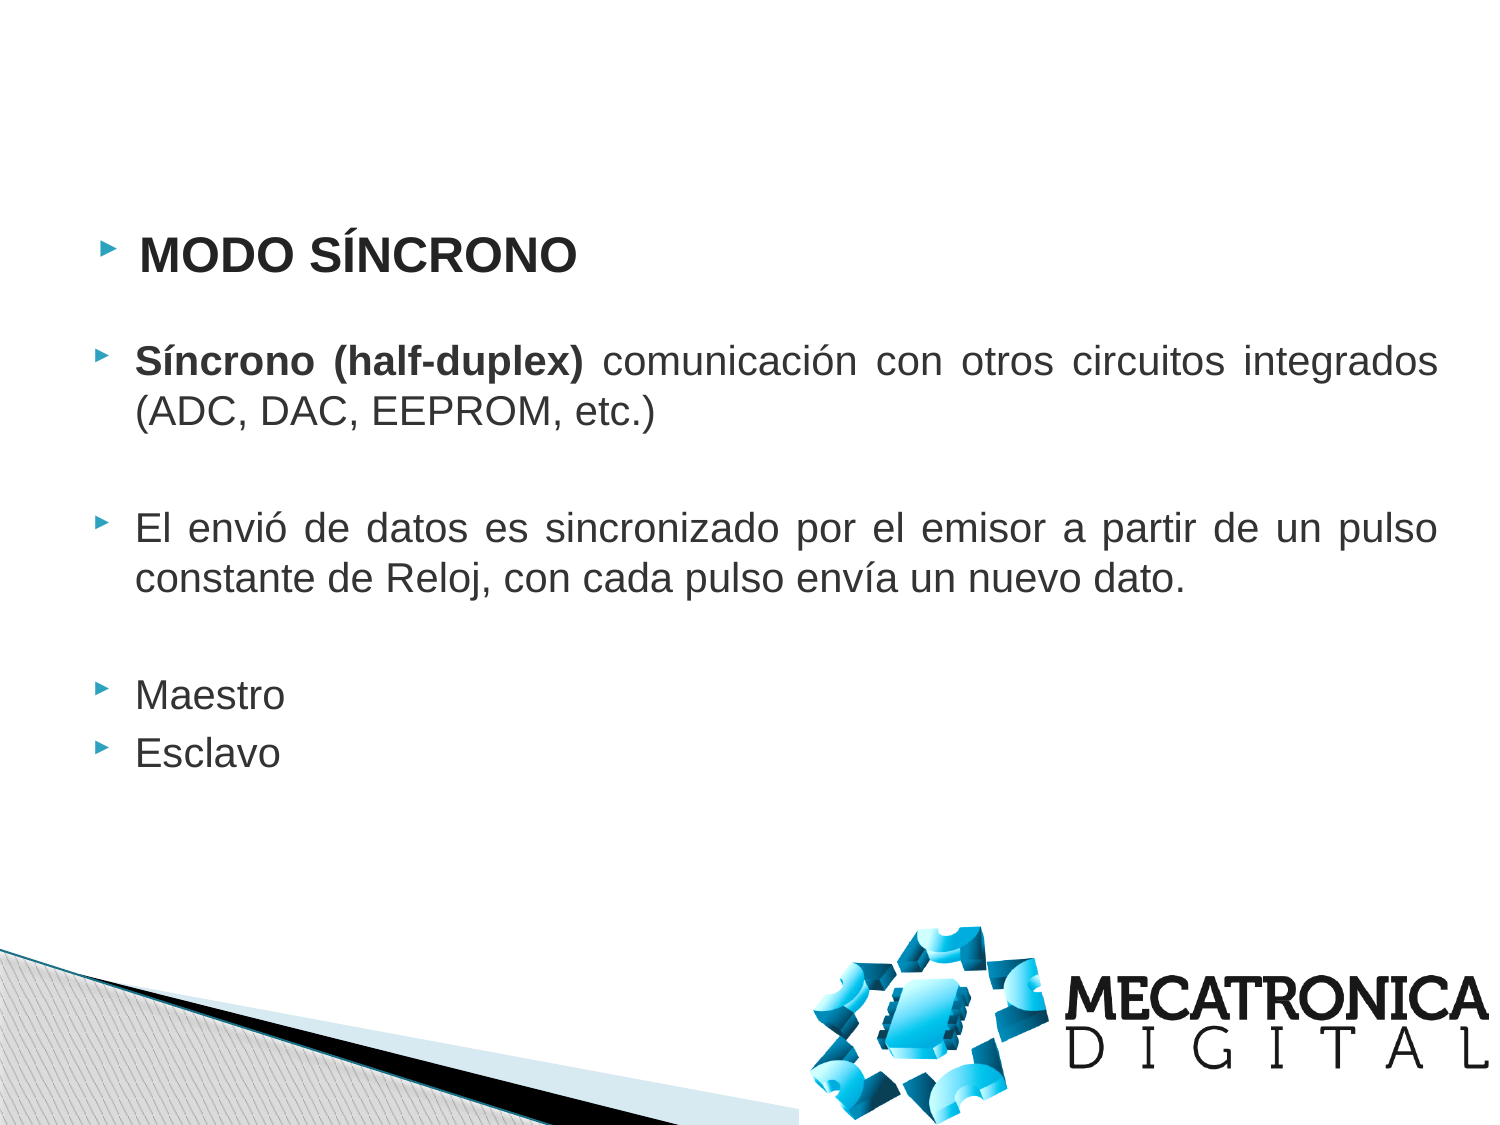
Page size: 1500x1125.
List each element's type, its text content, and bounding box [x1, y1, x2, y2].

list MODO SÍNCRONO [64, 137, 1459, 327]
text_box Síncrono (half-duplex) comunicación con otros circuitos integrados (ADC, DAC, EEPROM, etc.) El envió de datos es sincronizado por el emisor a partir de un pulso constante de Reloj, con cada pulso envía un nuevo dato. Maestro Esclavo [60, 326, 1454, 894]
picture [798, 919, 1500, 1125]
